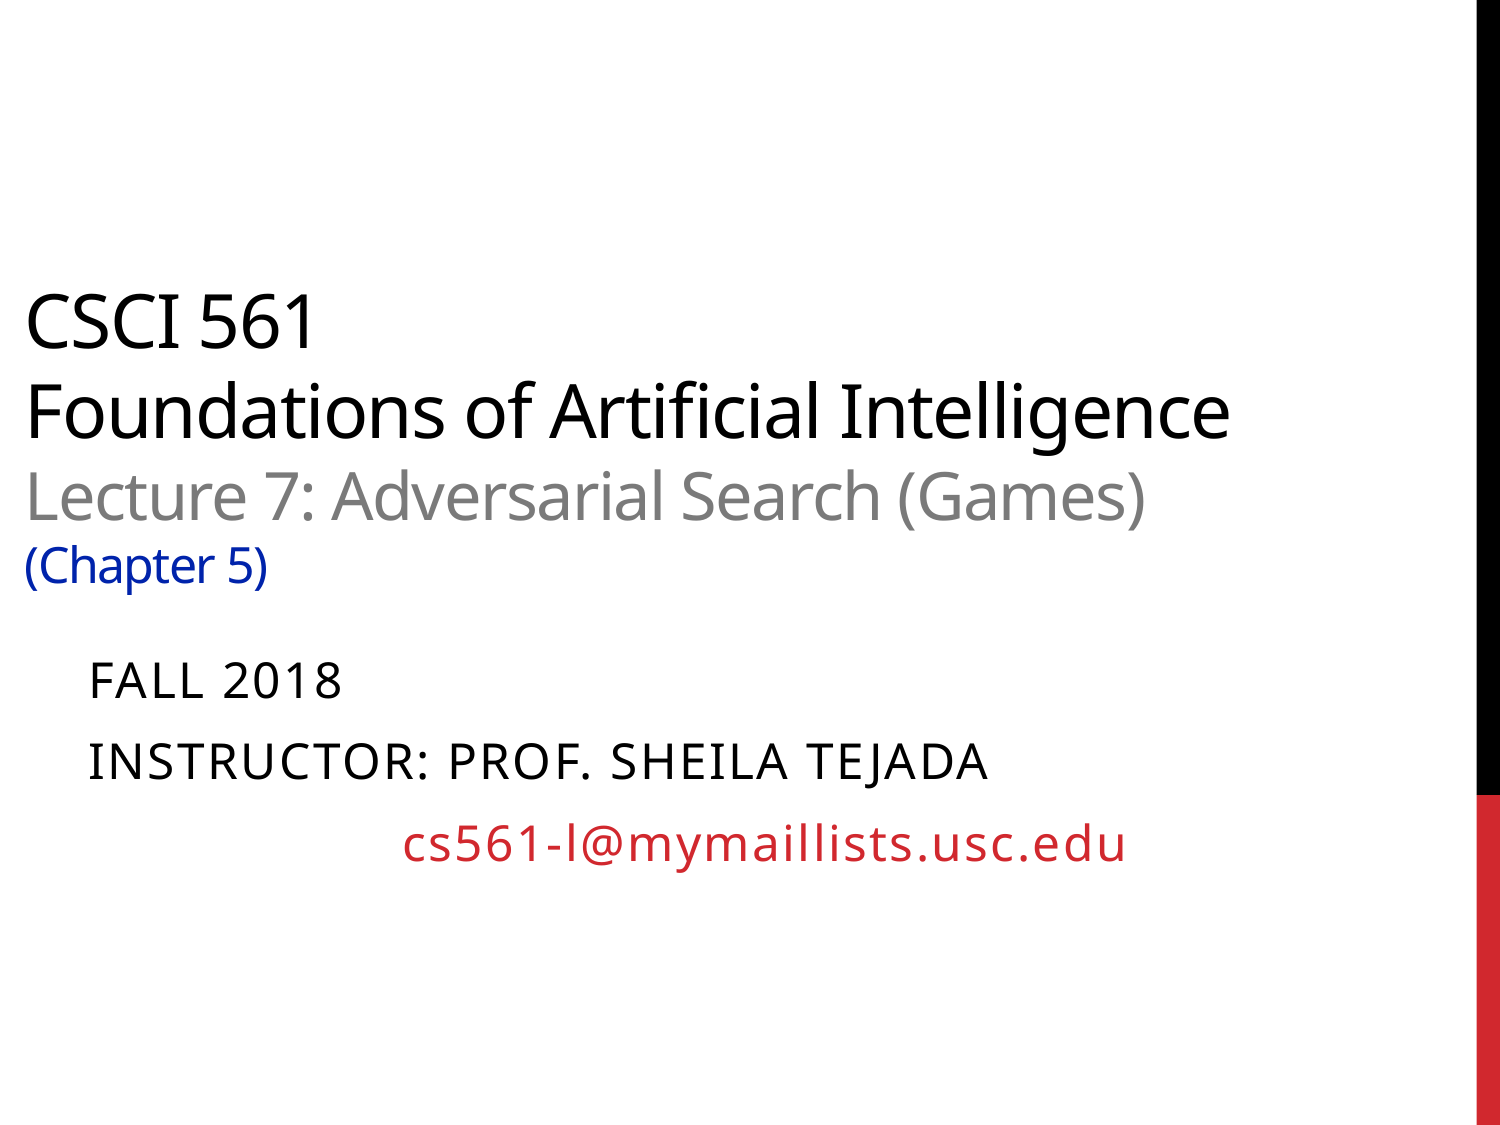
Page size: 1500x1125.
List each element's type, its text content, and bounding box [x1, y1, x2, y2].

title CSCI 561 Foundations of Artificial Intelligence Lecture 7: Adversarial Search (Games) (Chapter 5) [9, 340, 1500, 528]
text_box FALL 2018 Instructor: Prof. Sheila Tejada cs561-l@mymaillists.usc.edu [73, 641, 1457, 1032]
